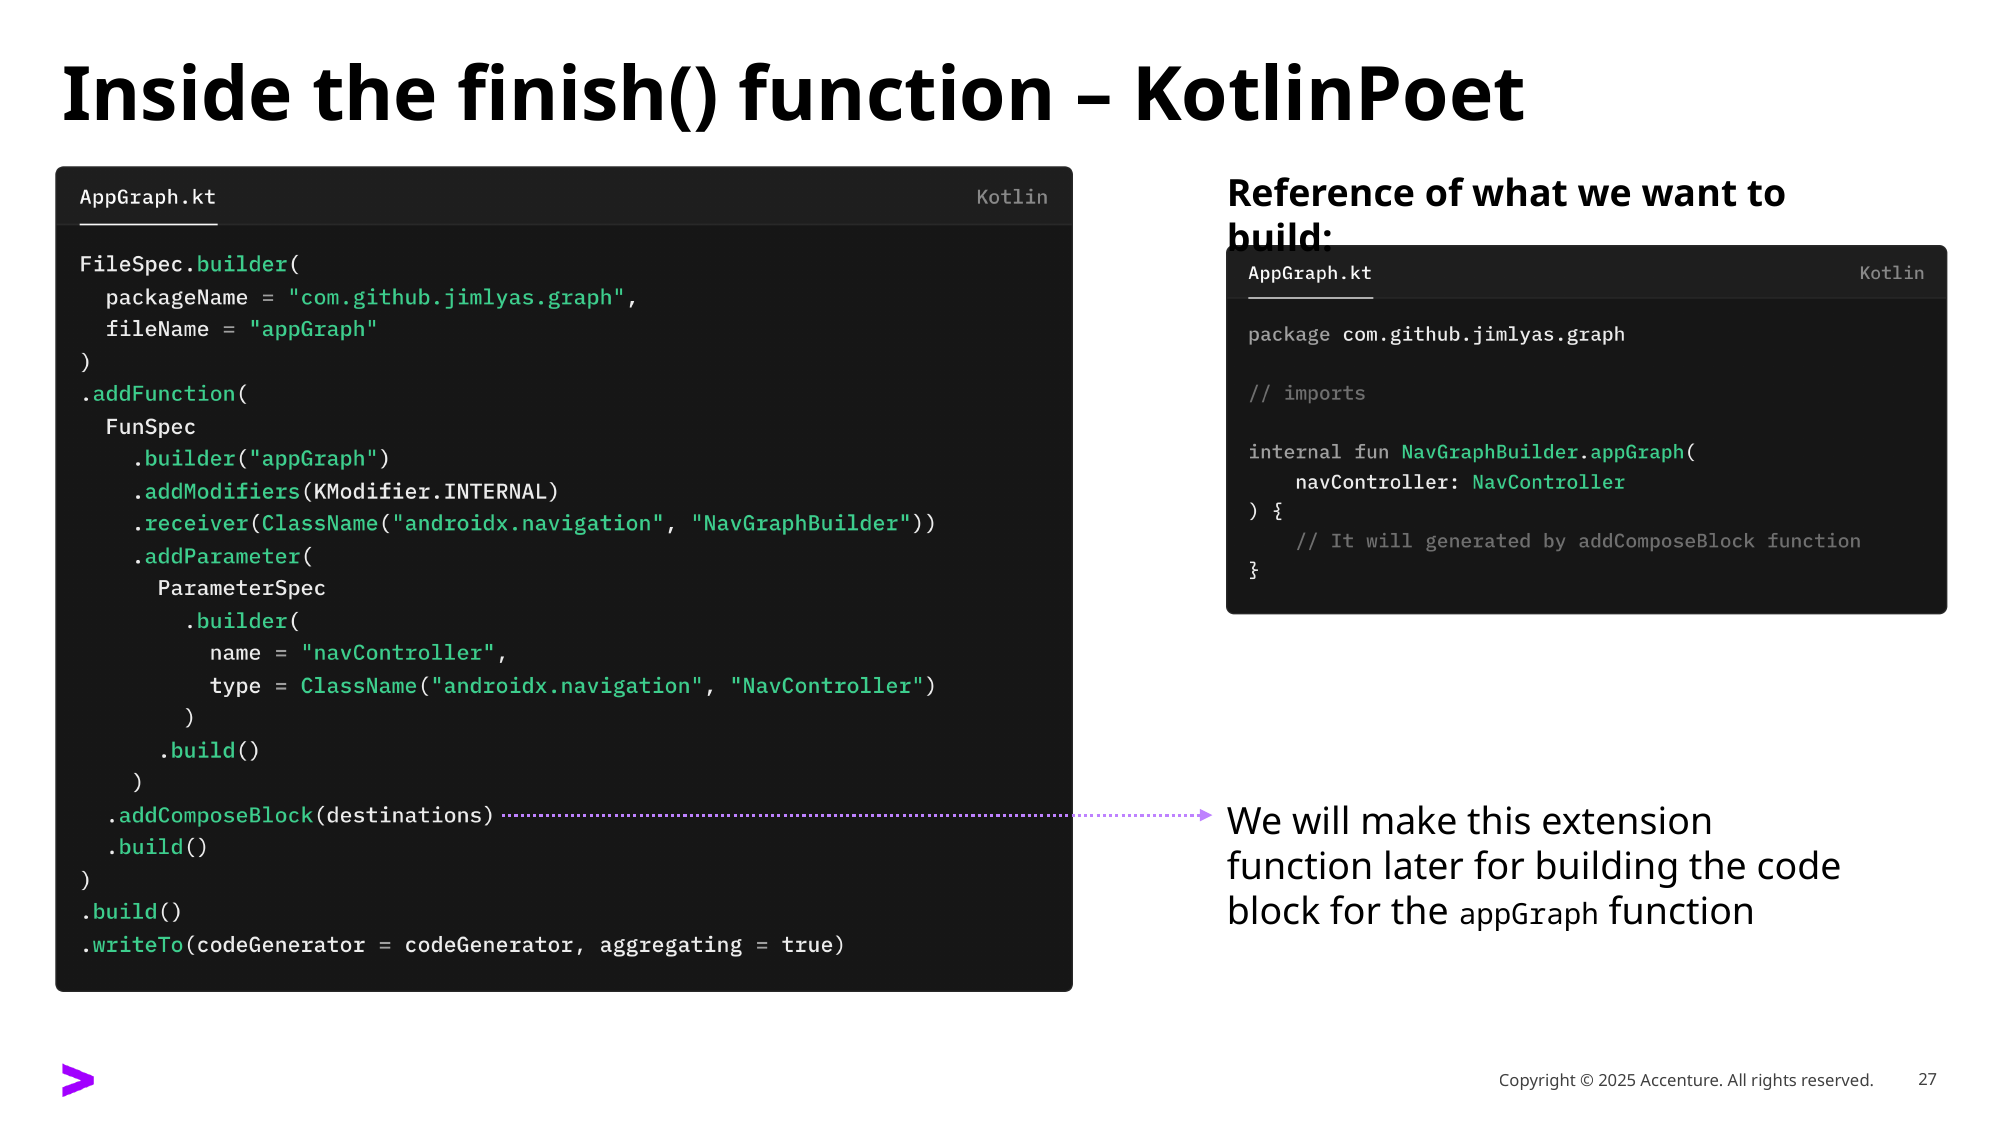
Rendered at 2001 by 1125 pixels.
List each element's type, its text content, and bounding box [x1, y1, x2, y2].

text_box We will make this extension function later for building the code block for the appGraph function [1226, 796, 1857, 957]
picture [31, 143, 1096, 1015]
text_box Reference of what we want to build: [1226, 168, 1857, 224]
title Inside the finish() function – KotlinPoet [62, 62, 1938, 225]
picture [62, 1063, 94, 1097]
picture [1205, 224, 1968, 635]
